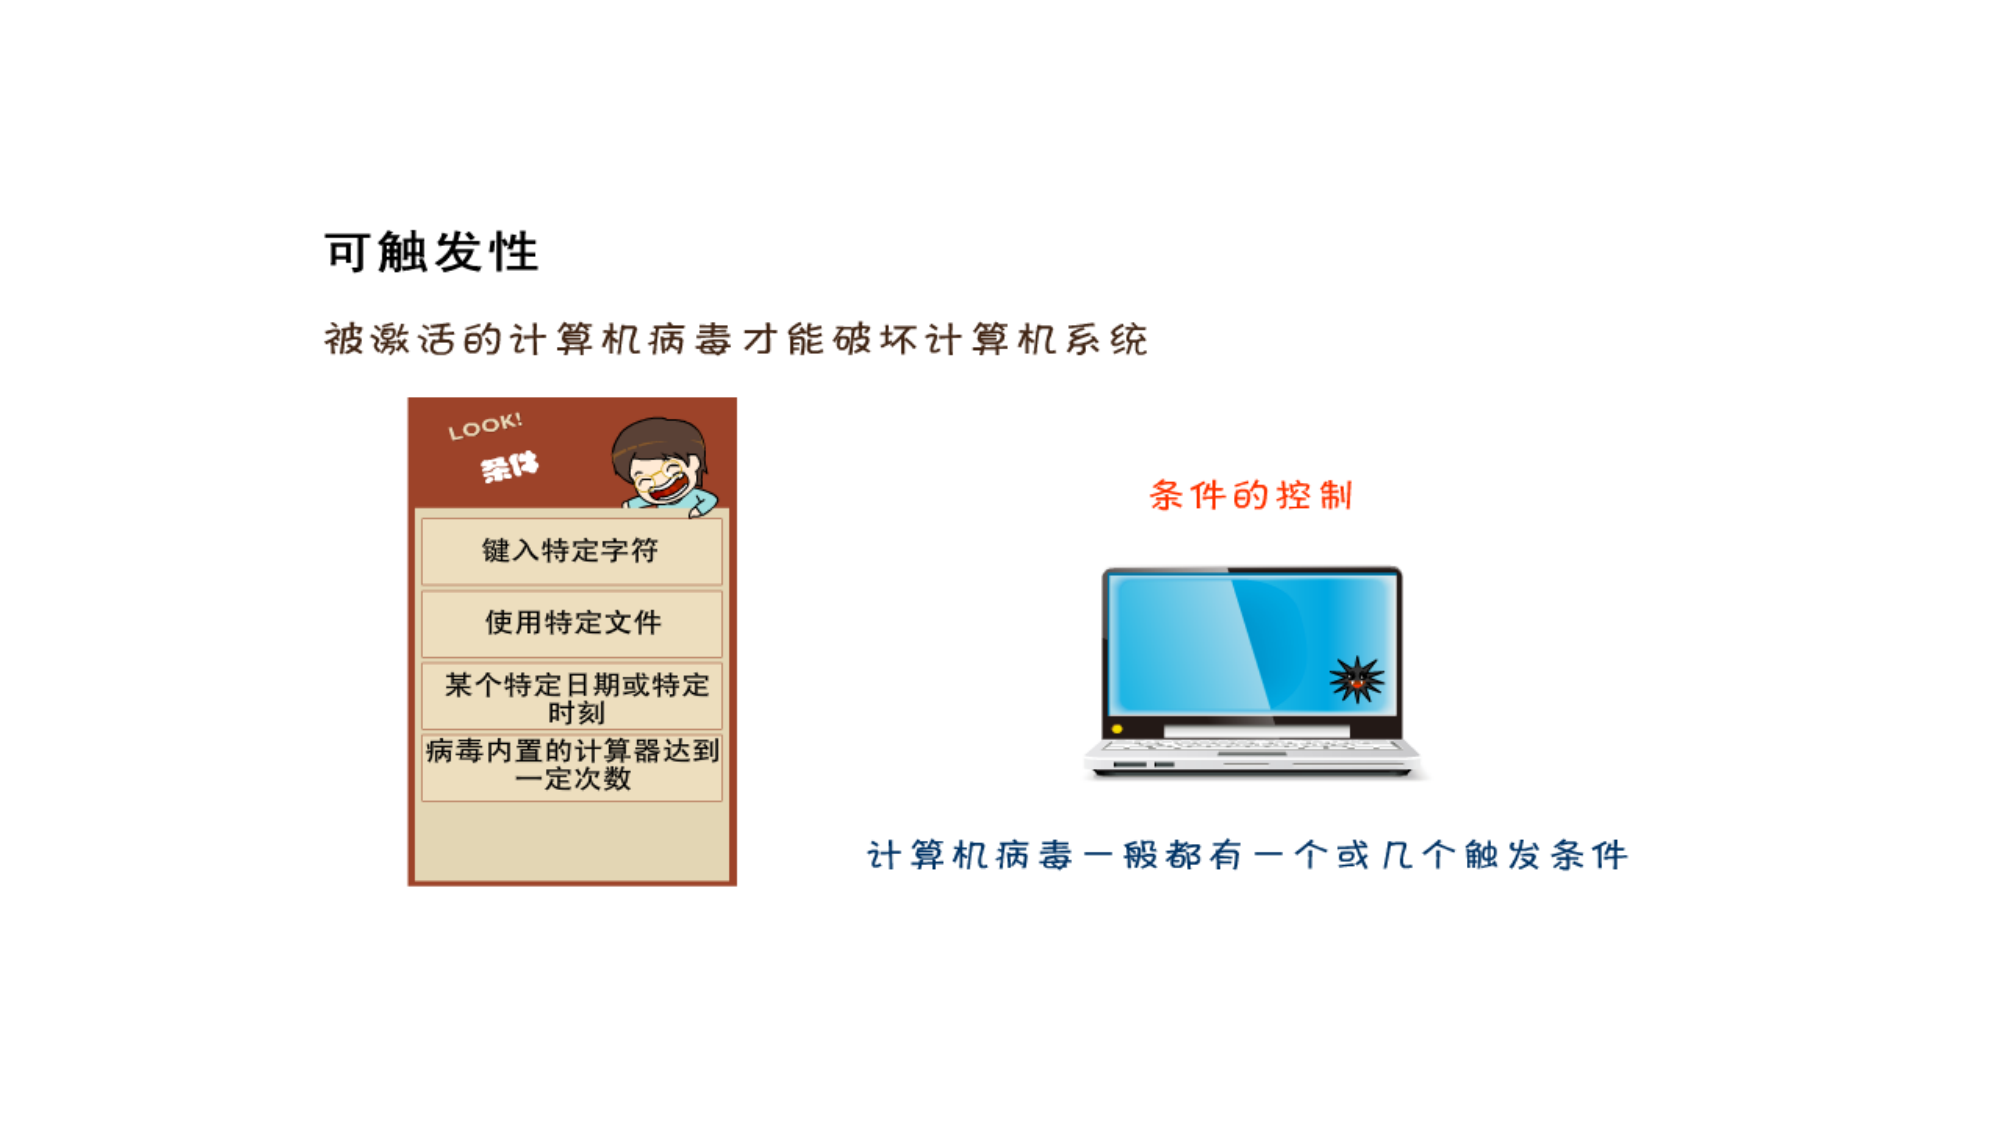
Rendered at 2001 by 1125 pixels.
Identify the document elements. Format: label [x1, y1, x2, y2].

picture [276, 185, 1724, 940]
